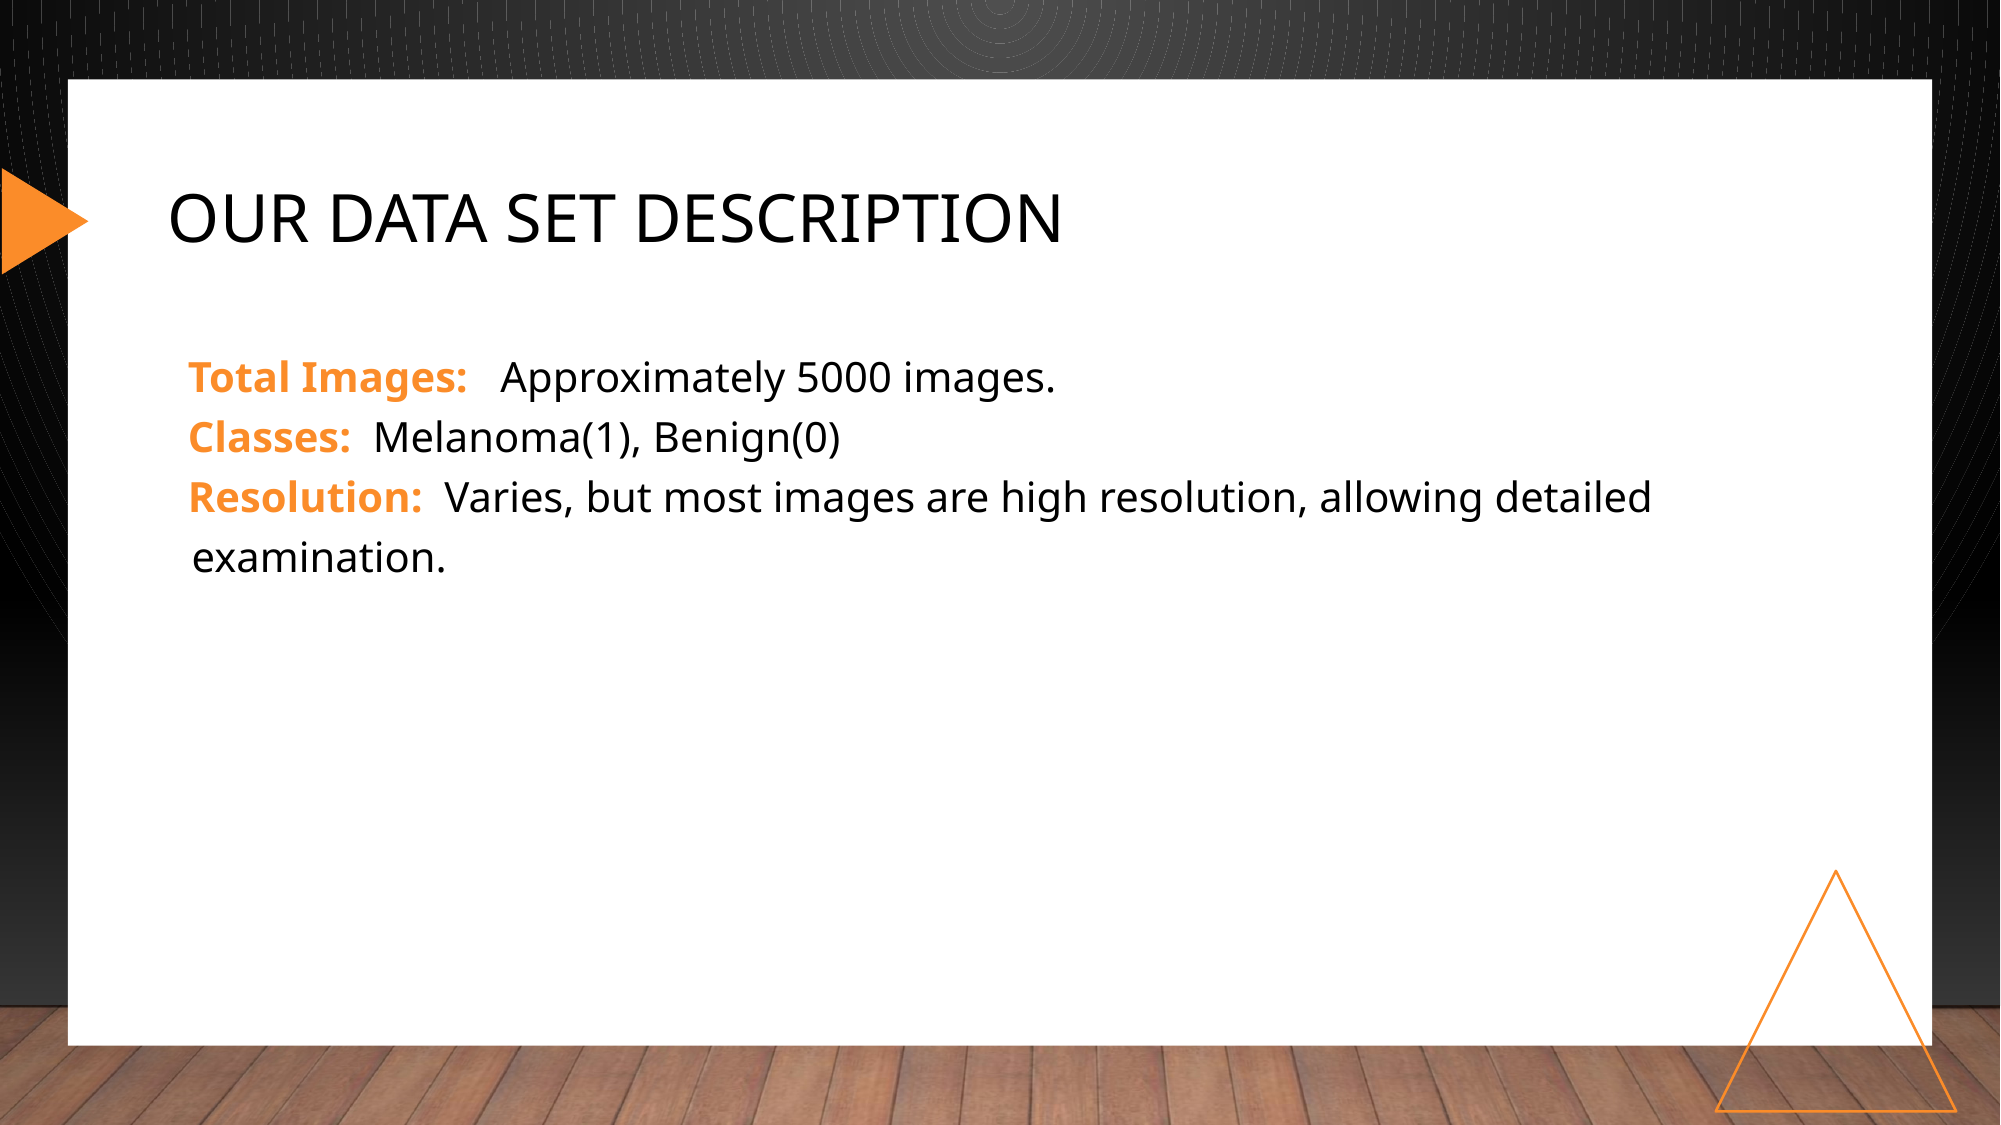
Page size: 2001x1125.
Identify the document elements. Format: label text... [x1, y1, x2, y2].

picture [0, 1005, 2000, 1125]
list Total Images: Approximately 5000 images. Classes: Melanoma(1), Benign(0) Resolution: Varies, but most images are high resolution, allowing detailed examination. [147, 333, 1863, 979]
picture [1719, 1046, 1953, 1110]
title Our Data SET Description [152, 146, 1868, 296]
